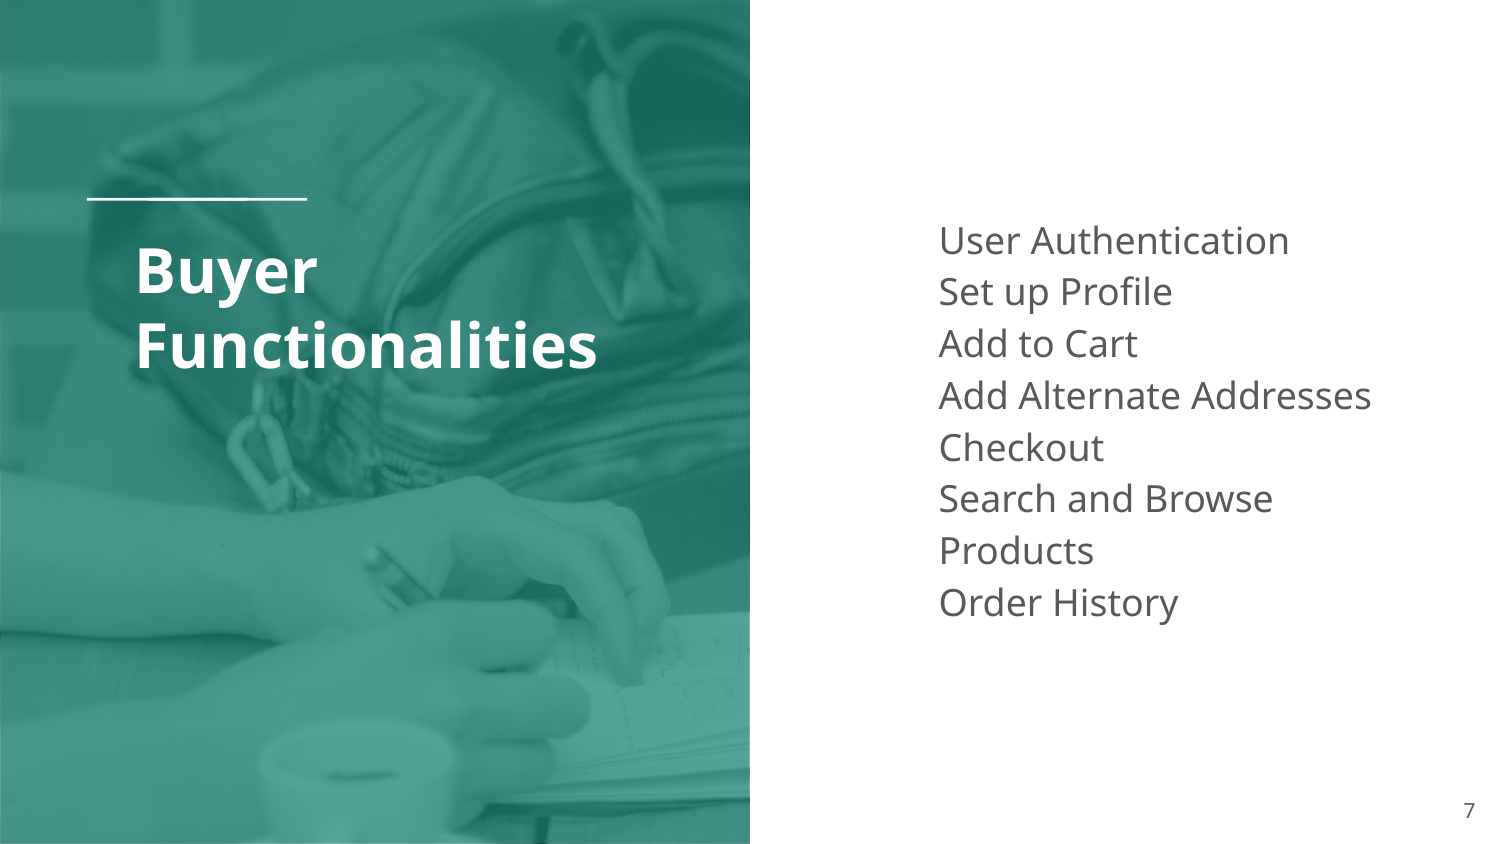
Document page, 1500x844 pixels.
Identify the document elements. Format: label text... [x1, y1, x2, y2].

slide_number 7 [1400, 779, 1491, 844]
list User Authentication Set up Profile Add to Cart Add Alternate Addresses Checkout Search and Browse Products Order History [848, 194, 1403, 731]
title Buyer Functionalities [119, 216, 662, 494]
